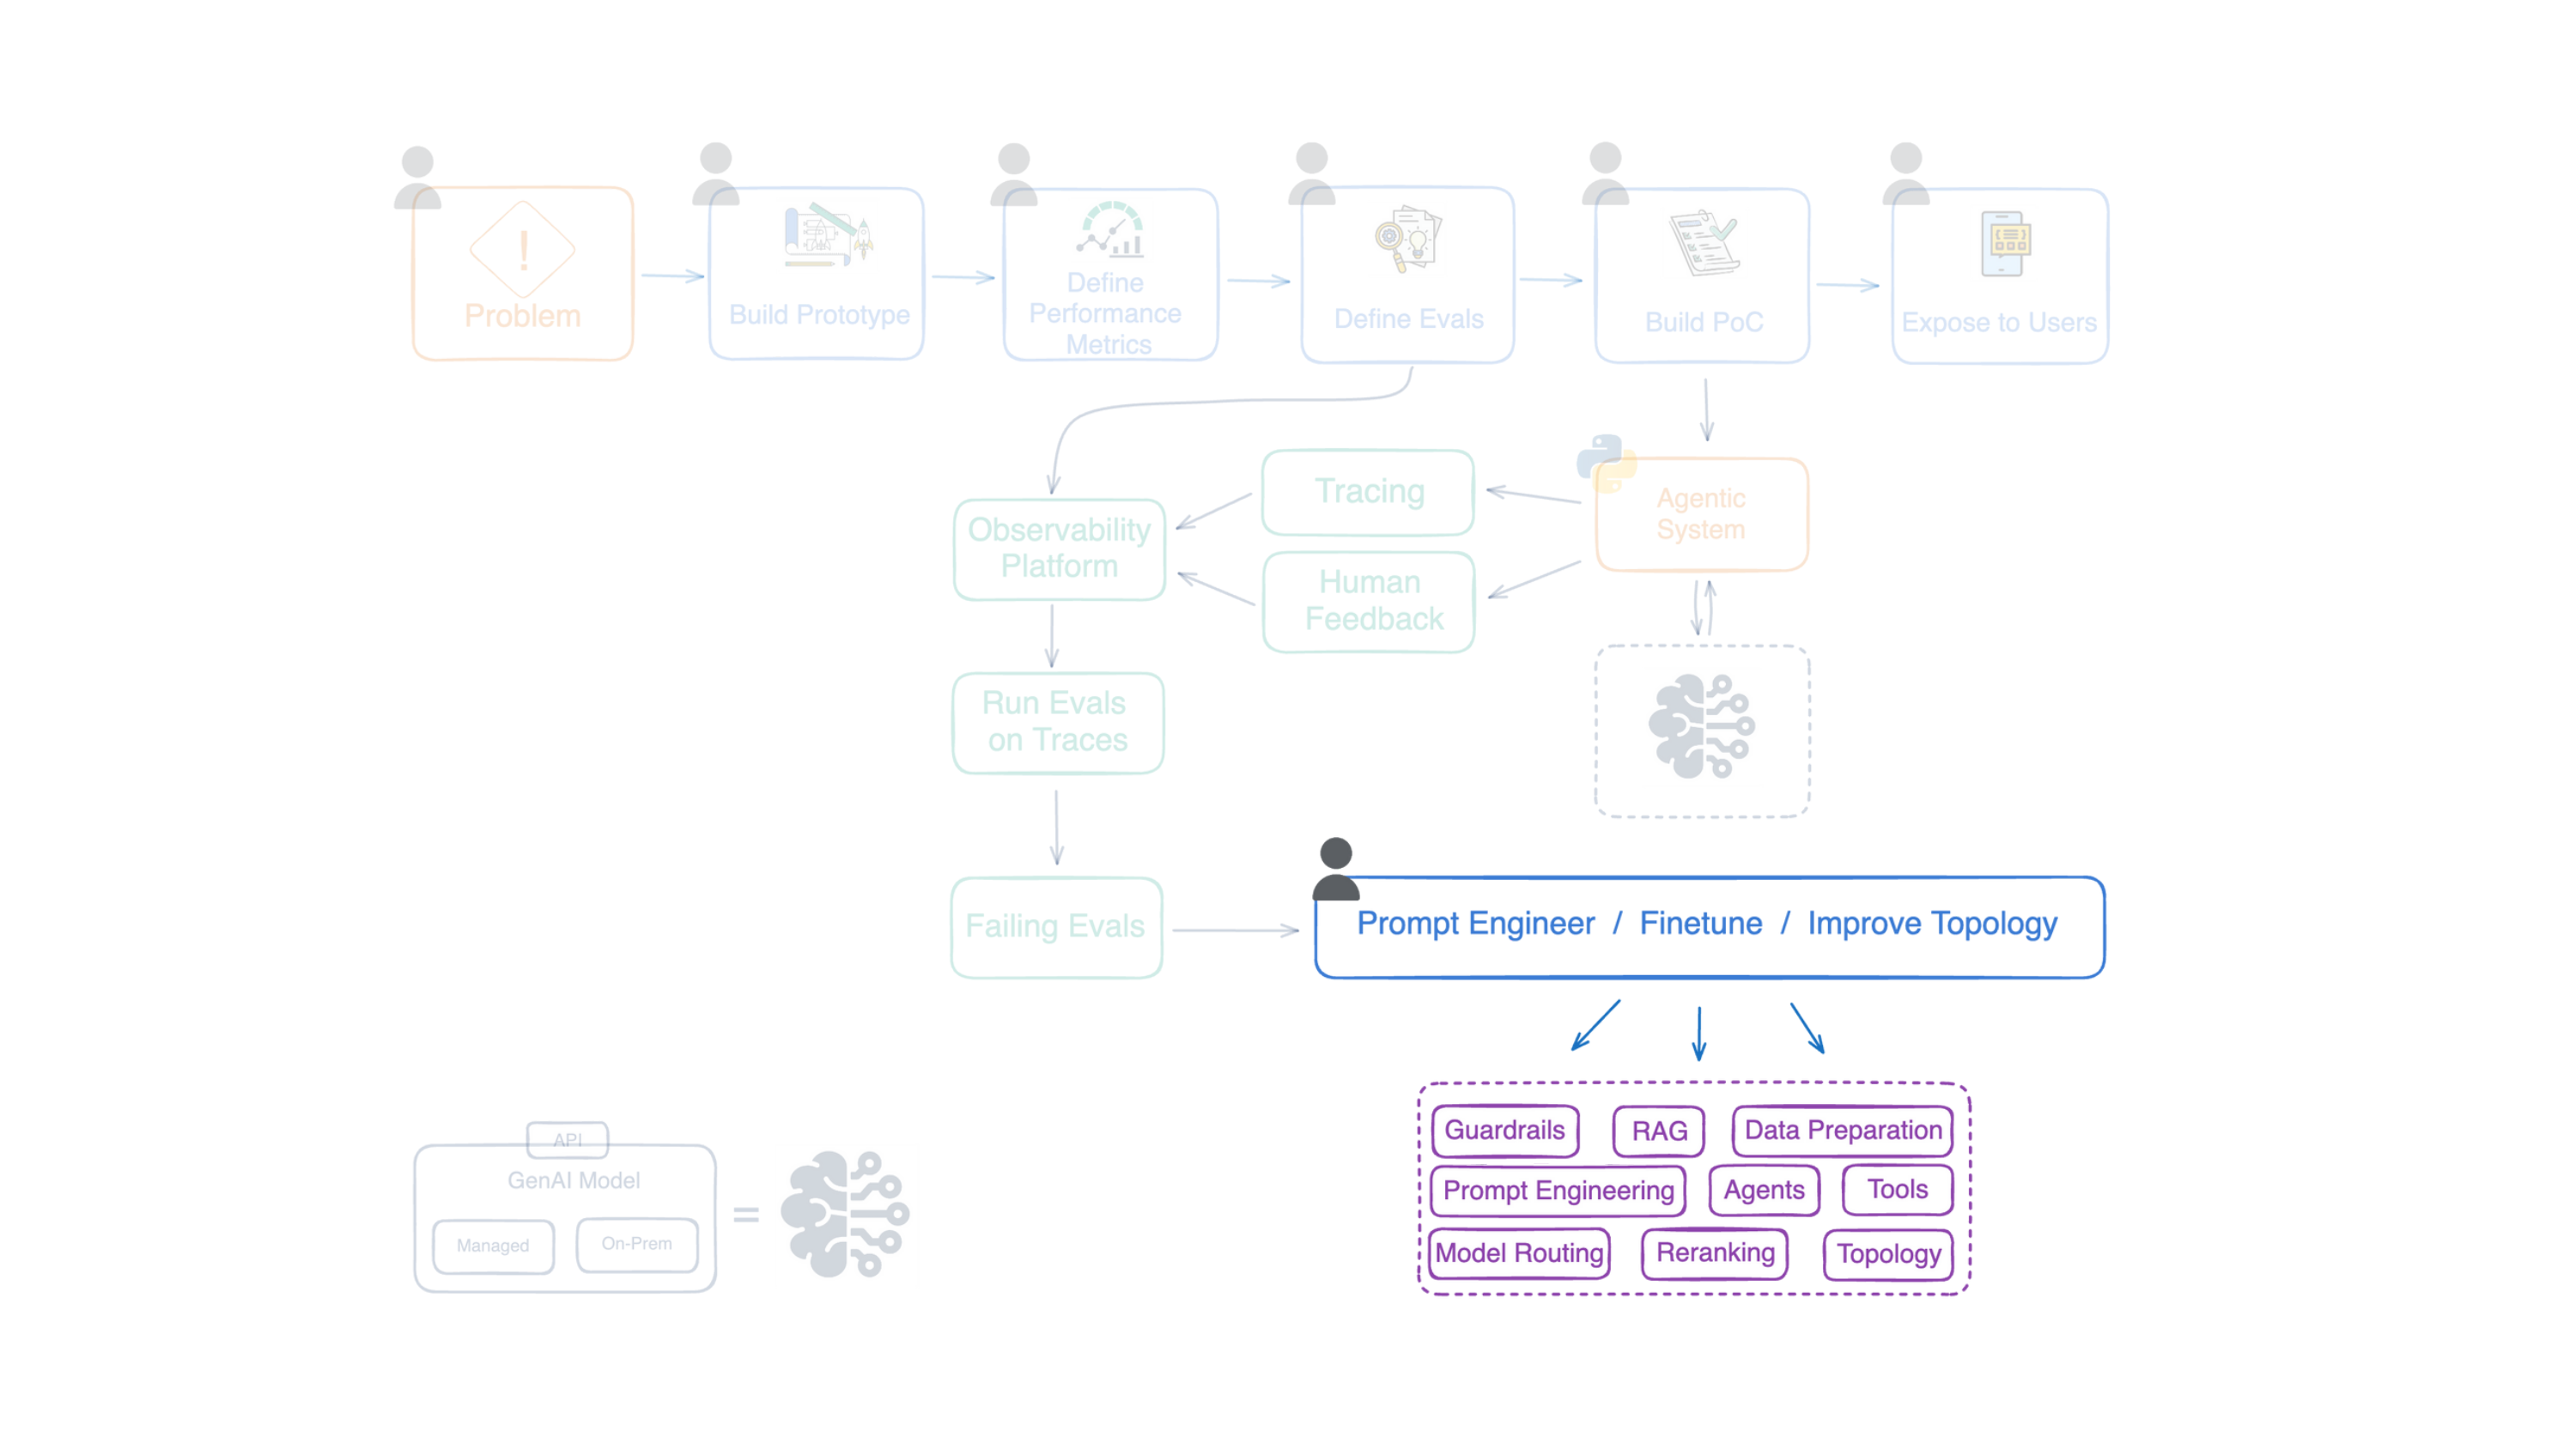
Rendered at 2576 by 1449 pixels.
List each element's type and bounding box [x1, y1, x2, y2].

text_box [0, 0, 2576, 1449]
